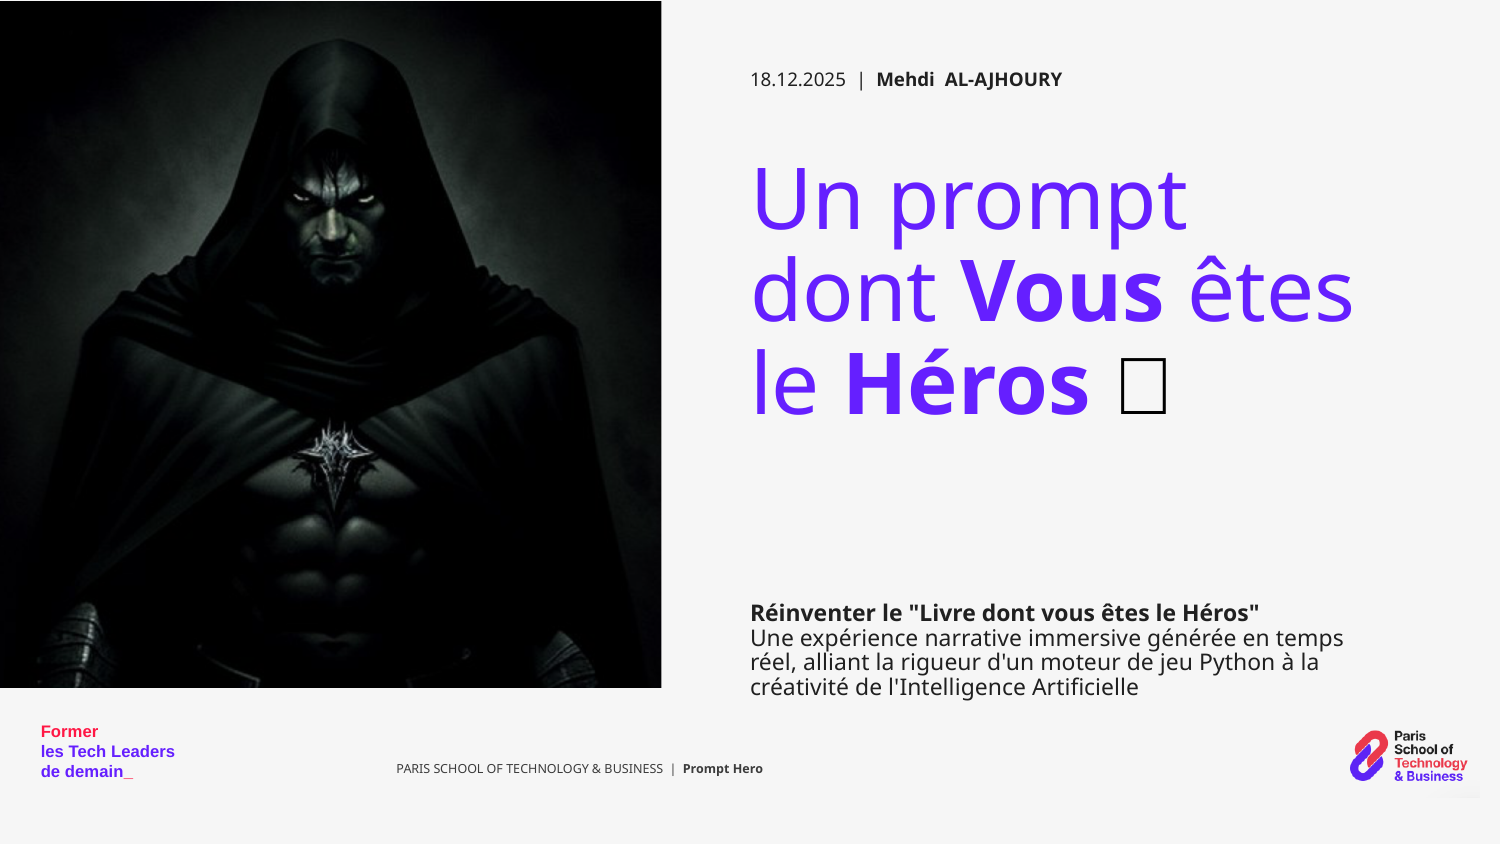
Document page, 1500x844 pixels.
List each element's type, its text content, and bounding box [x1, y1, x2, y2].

list Un prompt dont Vous êtes le Héros 📖 [750, 156, 1371, 601]
picture [0, 1, 662, 688]
list 18.12.2025 | Mehdi AL-AJHOURY [750, 70, 1371, 156]
footer PARIS SCHOOL OF TECHNOLOGY & BUSINESS | Prompt Hero [396, 727, 1105, 777]
picture [1327, 712, 1480, 798]
list Réinventer le "Livre dont vous êtes le Héros" Une expérience narrative immersive générée en temps réel, alliant la rigueur d'un moteur de jeu Python à la créativité de l'Intelligence Artificielle [750, 601, 1371, 688]
